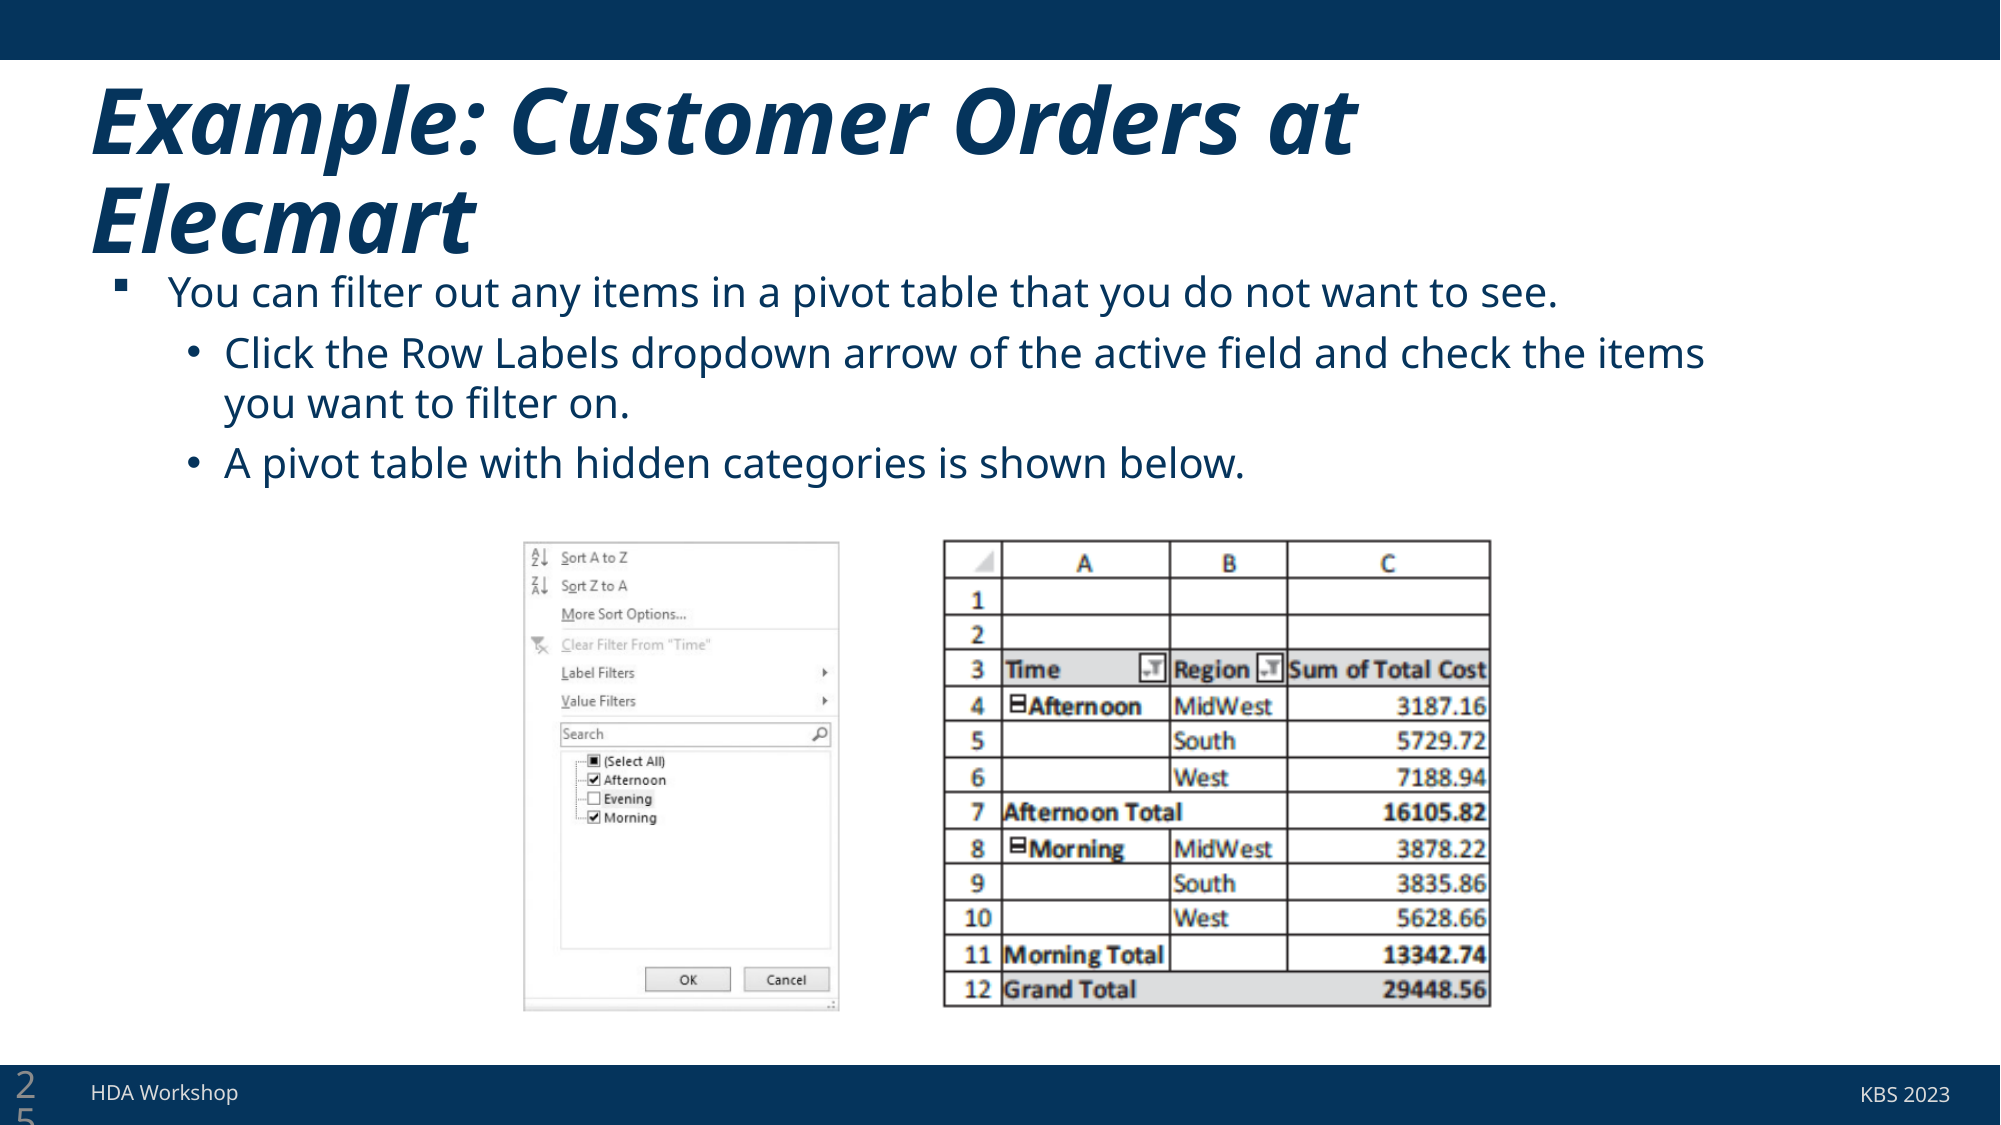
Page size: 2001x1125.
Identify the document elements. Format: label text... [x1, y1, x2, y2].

text_box HDA Workshop [75, 1075, 397, 1113]
list You can filter out any items in a pivot table that you do not want to see. Click the Row Labels dropdown arrow of the active field and check the items you want to filter on. A pivot table with hidden categories is shown below. [96, 258, 1725, 597]
slide_number 25 [0, 1066, 41, 1107]
picture [937, 536, 1501, 1017]
picture [520, 536, 844, 1017]
text_box KBS 2023 [1644, 1077, 1966, 1115]
title Example: Customer Orders at Elecmart [75, 90, 1760, 258]
